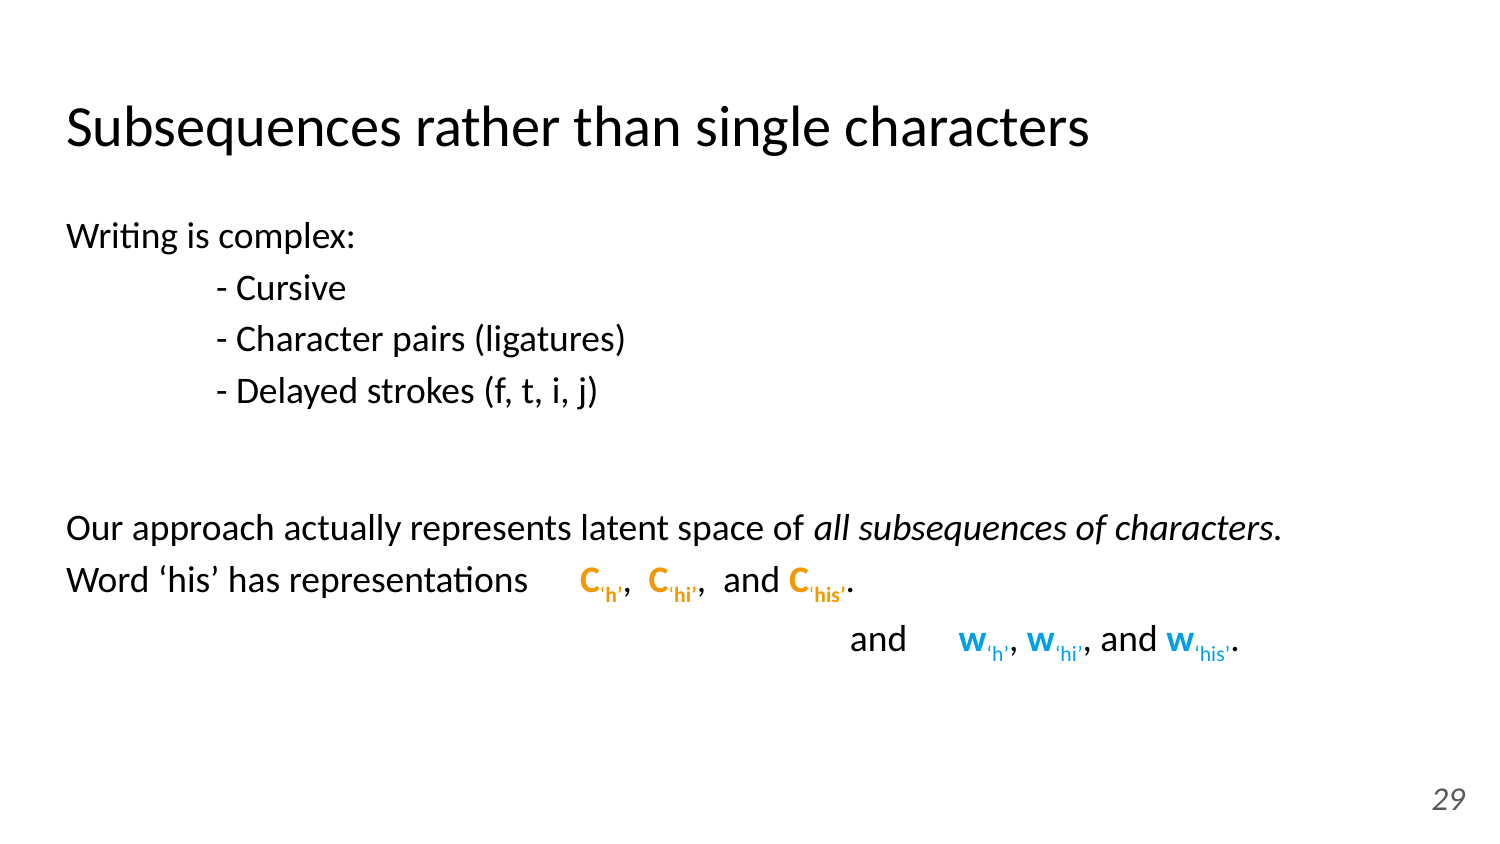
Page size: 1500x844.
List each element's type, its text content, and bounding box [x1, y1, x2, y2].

slide_number ‹#› [1389, 764, 1480, 830]
list Writing is complex: - Cursive - Character pairs (ligatures) - Delayed strokes (f, t, i, j) Our approach actually represents latent space of all subsequences of characters. Word ‘his’ has representations C‘h’, C‘hi’, and C‘his’. and w‘h’, w‘hi’, and w‘his’. [51, 189, 1449, 750]
title Subsequences rather than single characters [51, 72, 1449, 167]
